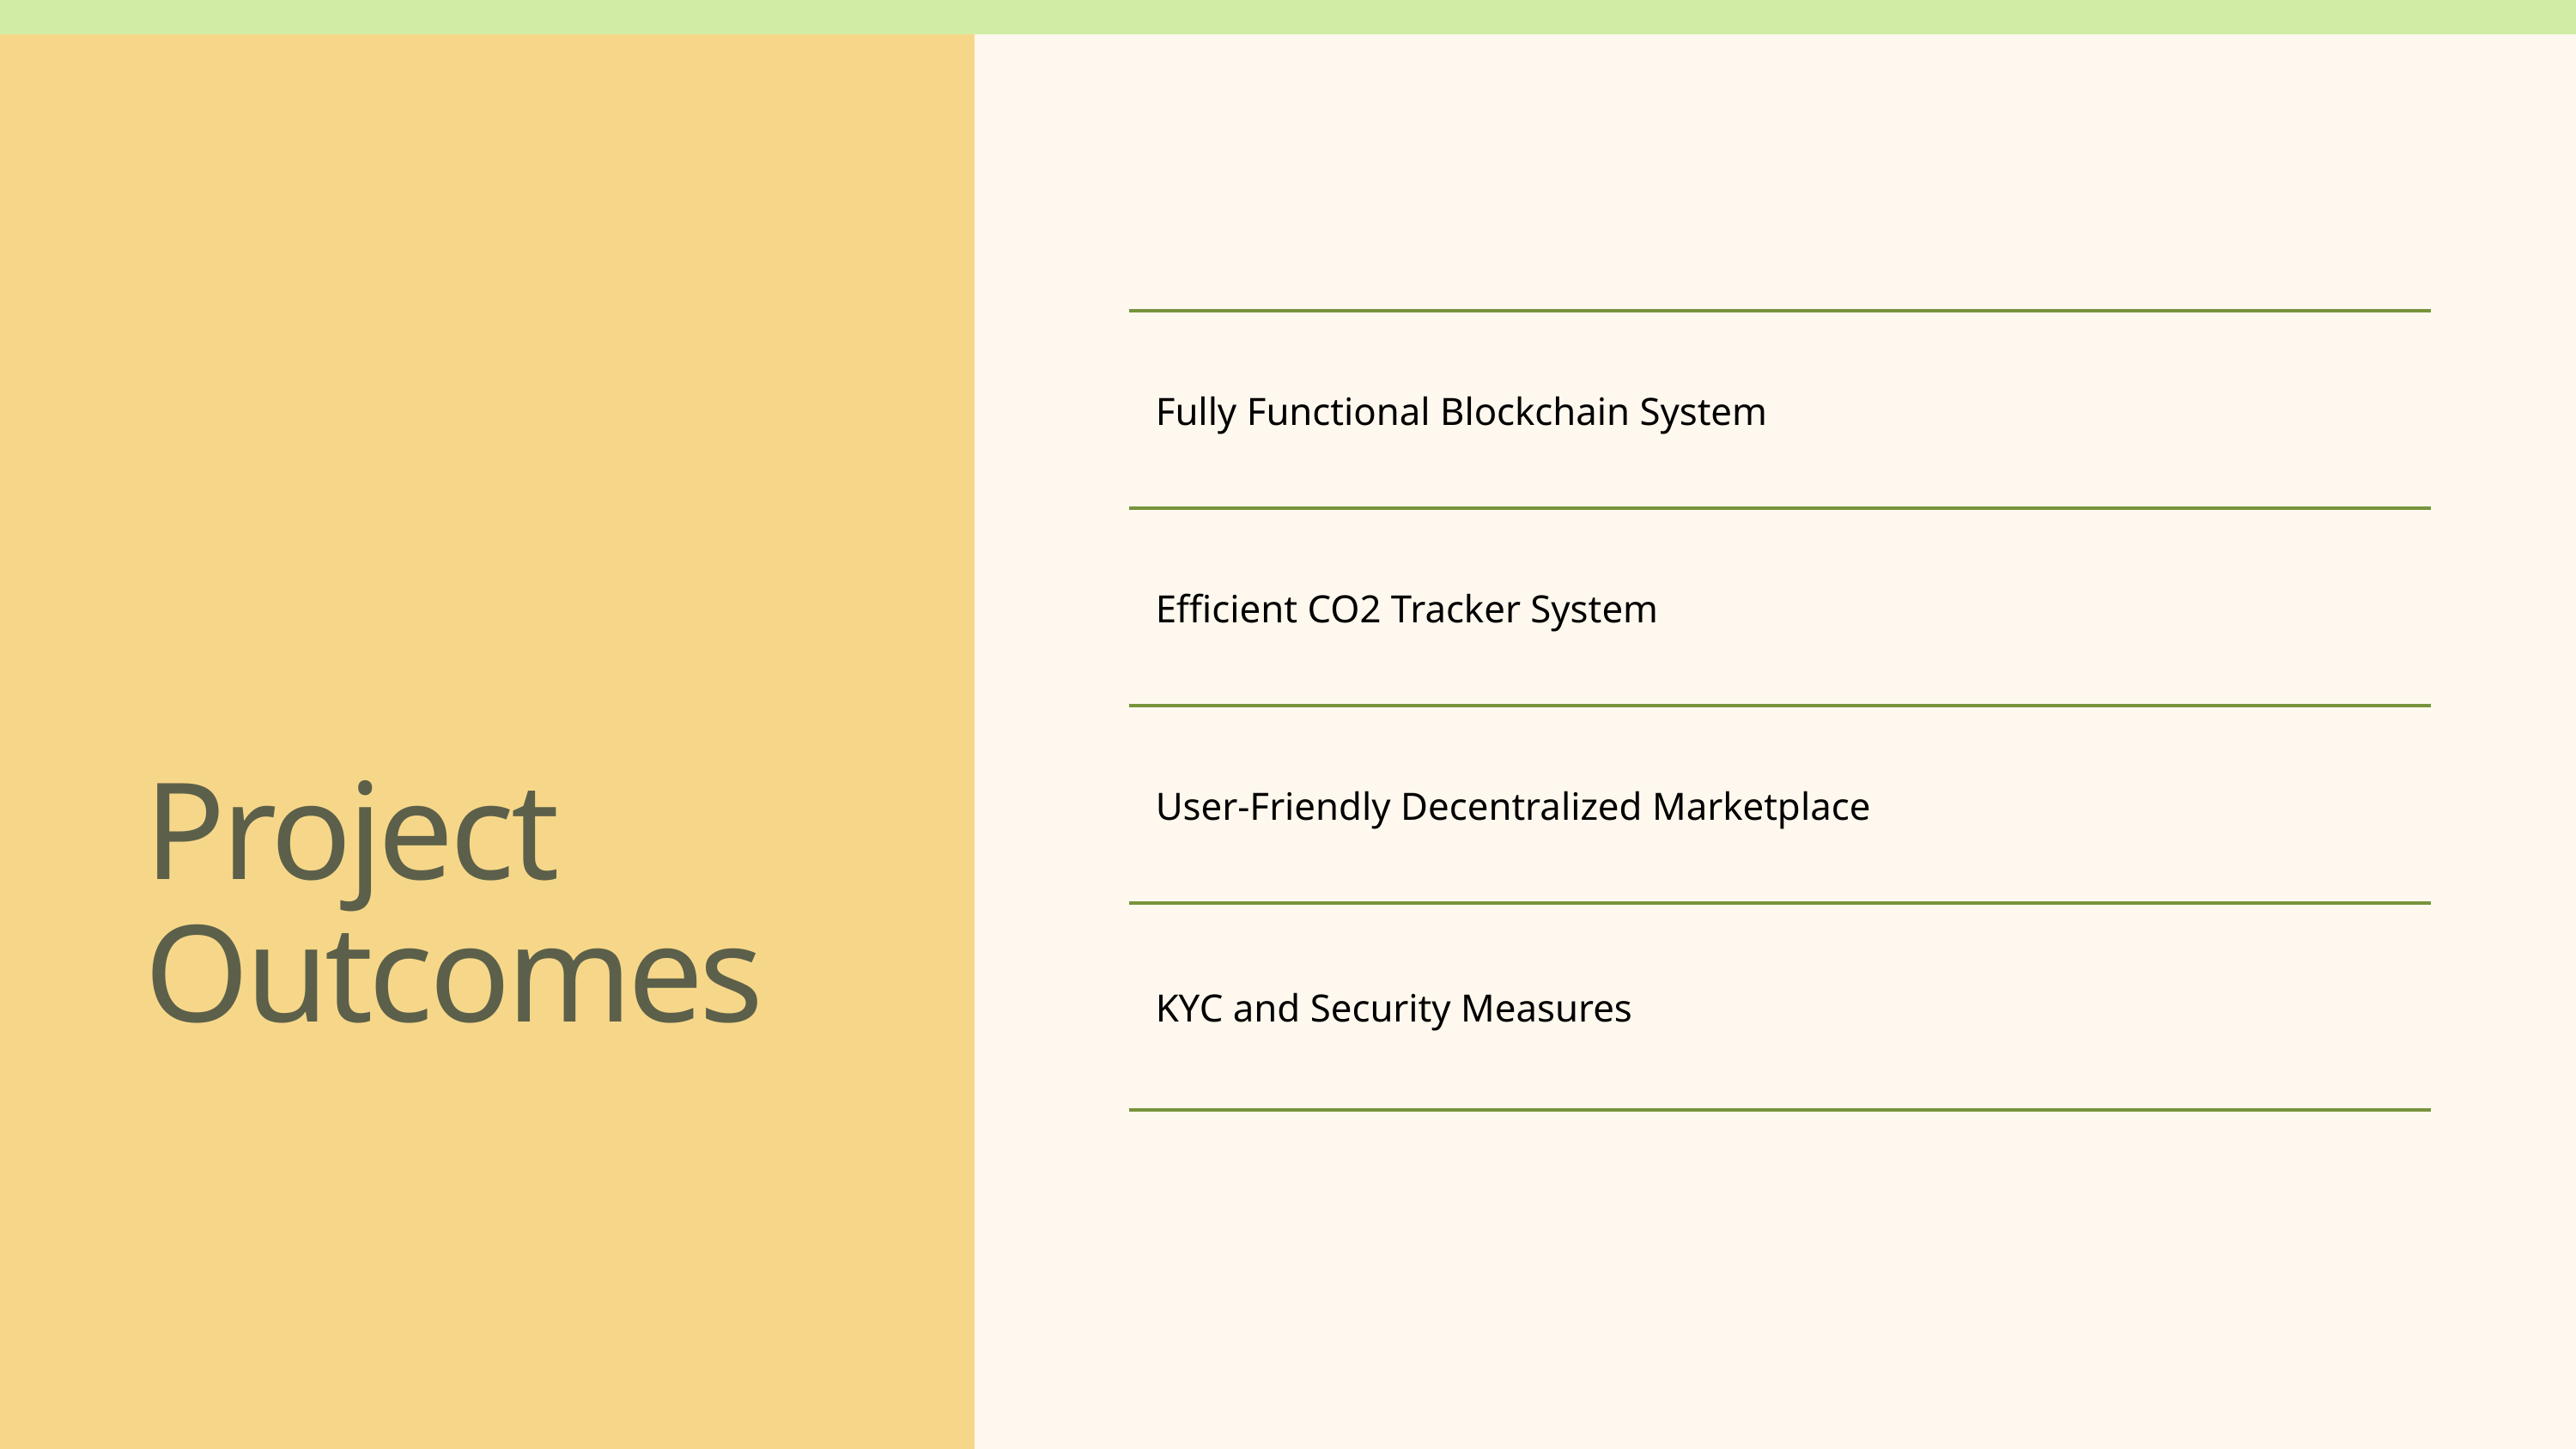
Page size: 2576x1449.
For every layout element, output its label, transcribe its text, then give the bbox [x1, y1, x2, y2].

table_cell User-Friendly Decentralized Marketplace [1129, 707, 2431, 901]
table_header Fully Functional Blockchain System [1129, 312, 2431, 506]
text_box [0, 0, 2576, 35]
table_cell KYC and Security Measures [1129, 905, 2431, 1108]
table_cell Efficient CO2 Tracker System [1129, 510, 2431, 704]
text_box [0, 42, 975, 1449]
